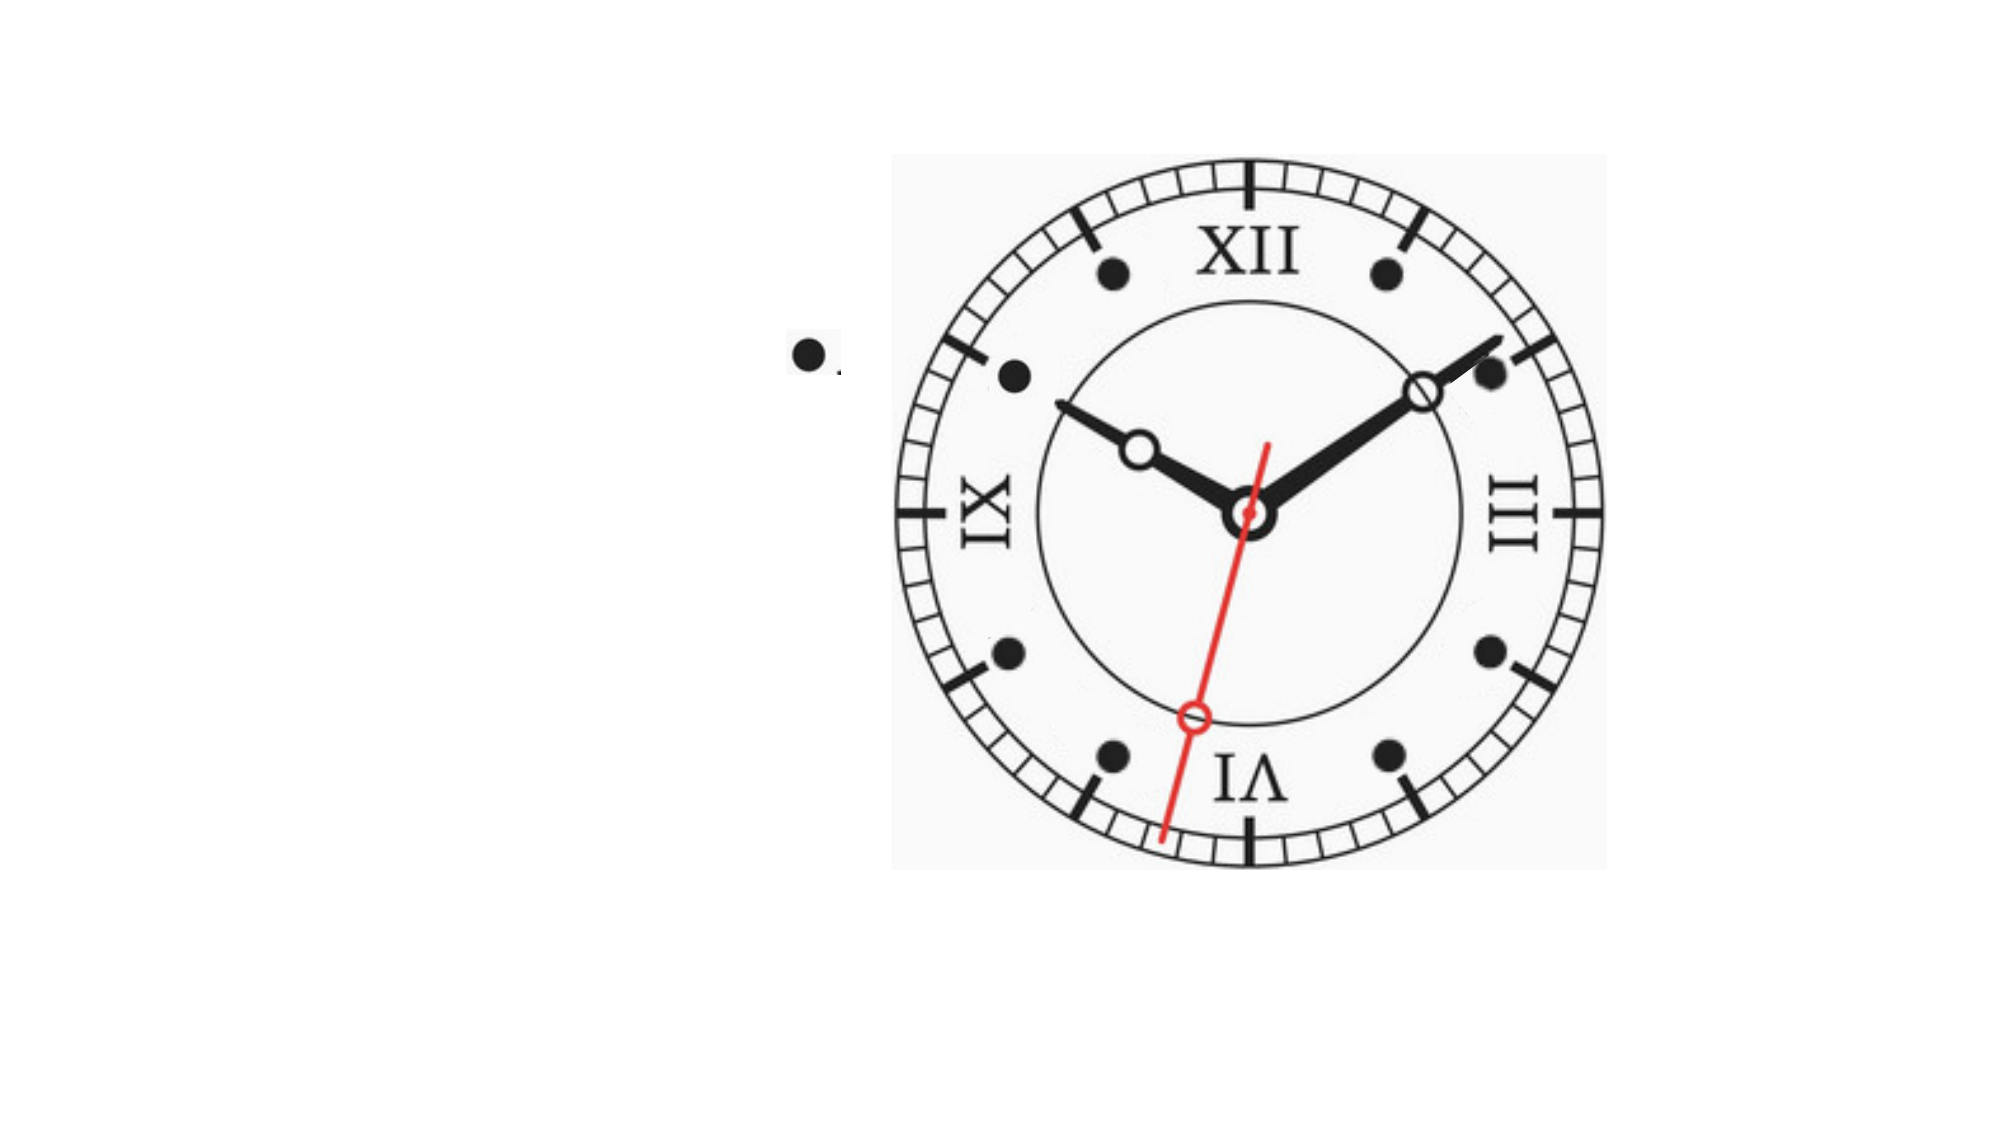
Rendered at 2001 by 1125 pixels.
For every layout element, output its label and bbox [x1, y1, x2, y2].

picture [891, 154, 1607, 870]
picture [785, 329, 841, 375]
